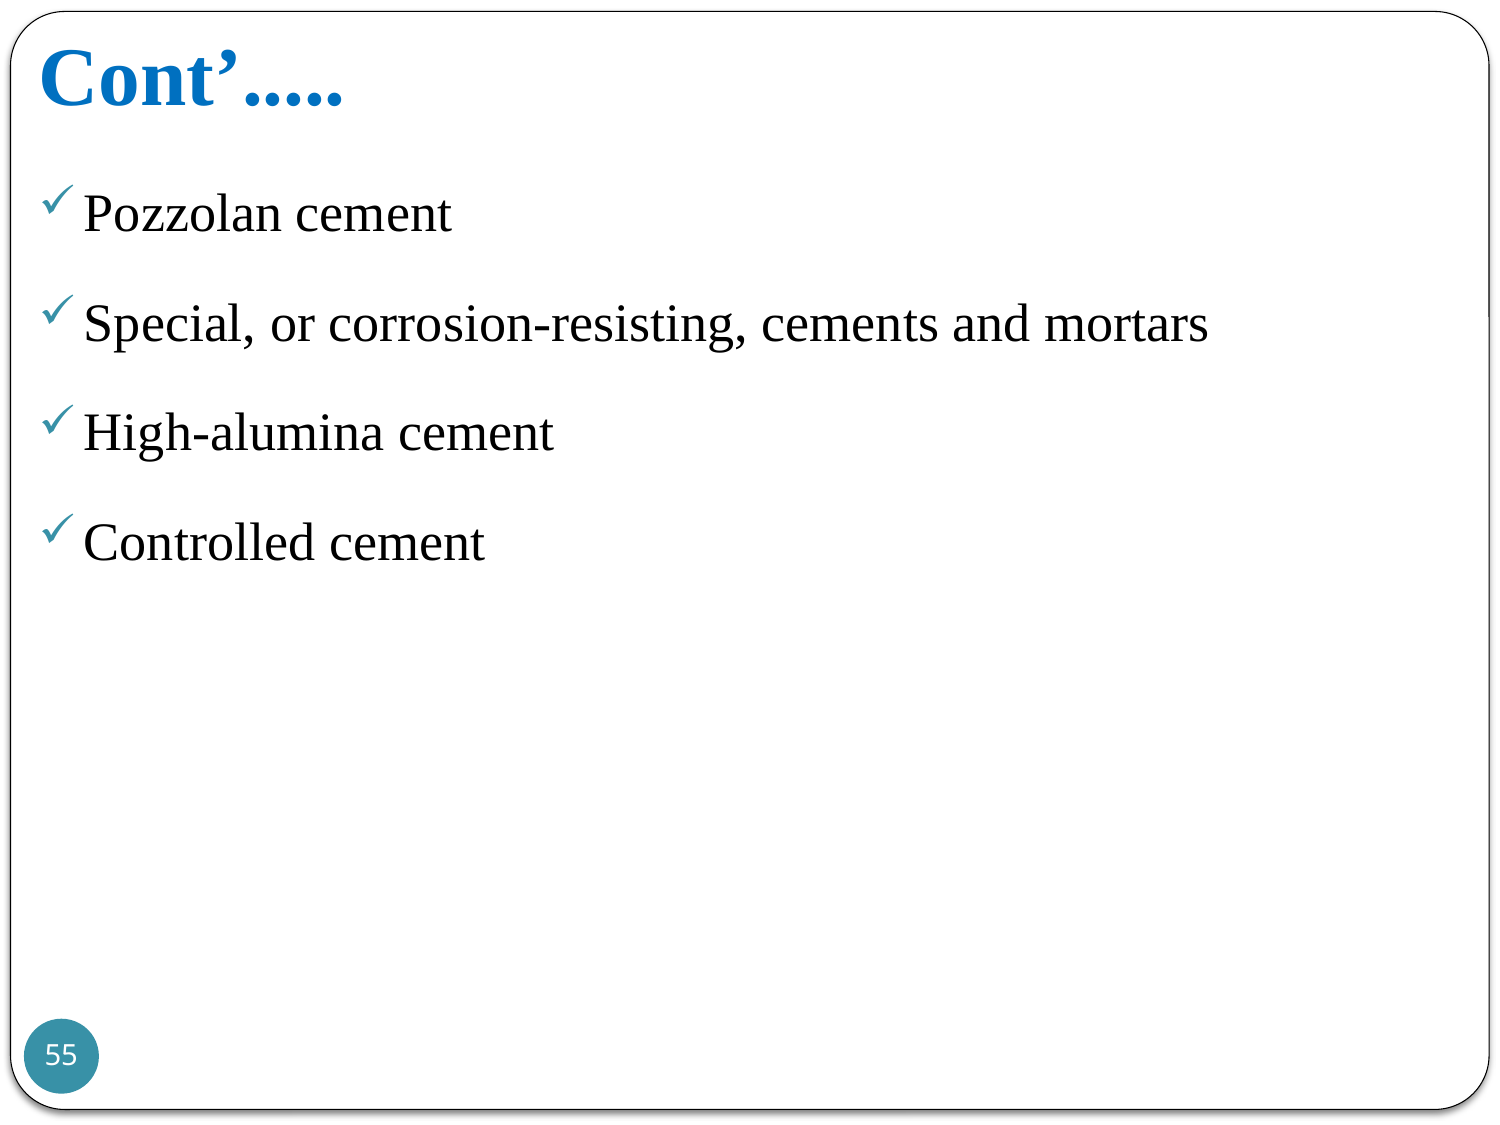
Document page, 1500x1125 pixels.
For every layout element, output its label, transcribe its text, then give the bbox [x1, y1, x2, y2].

list Pozzolan cement Special, or corrosion-resisting, cements and mortars High-alumina cement Controlled cement [23, 137, 1477, 1094]
title Cont’..... [23, 12, 1475, 137]
